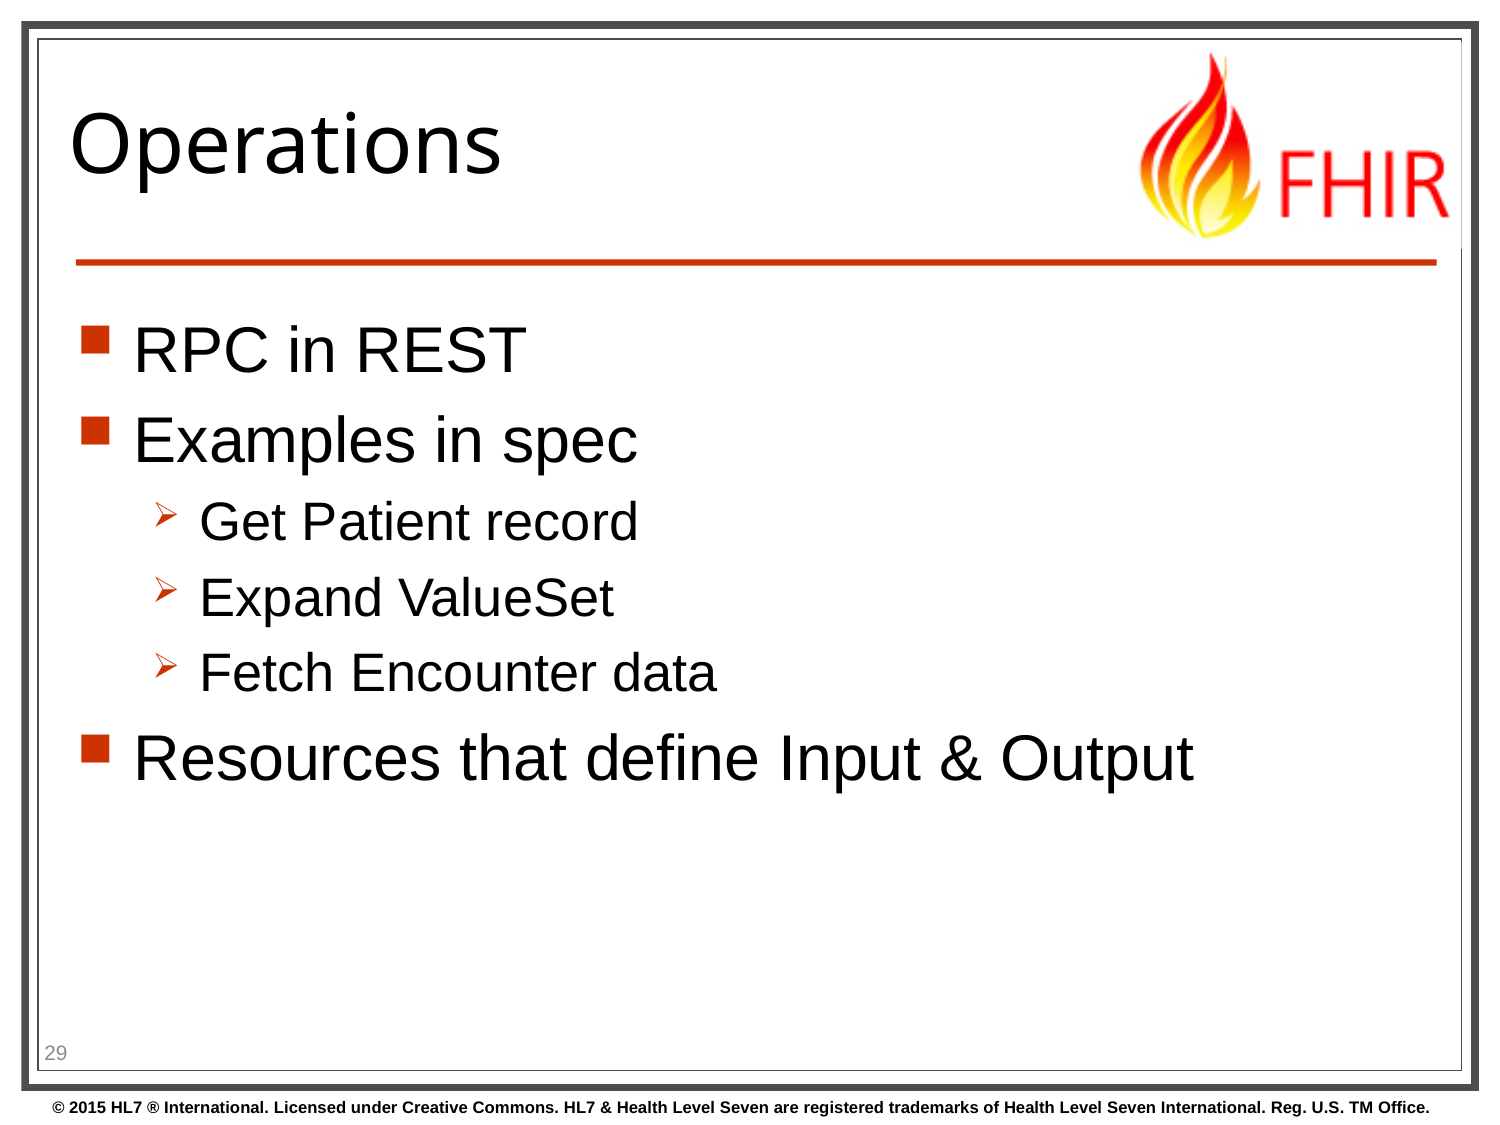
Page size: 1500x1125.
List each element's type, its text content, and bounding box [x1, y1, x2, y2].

title Operations [53, 54, 1128, 244]
list RPC in REST Examples in spec Get Patient record Expand ValueSet Fetch Encounter data Resources that define Input & Output [62, 299, 1438, 1035]
slide_number 29 [29, 1034, 148, 1071]
picture [1128, 42, 1462, 249]
